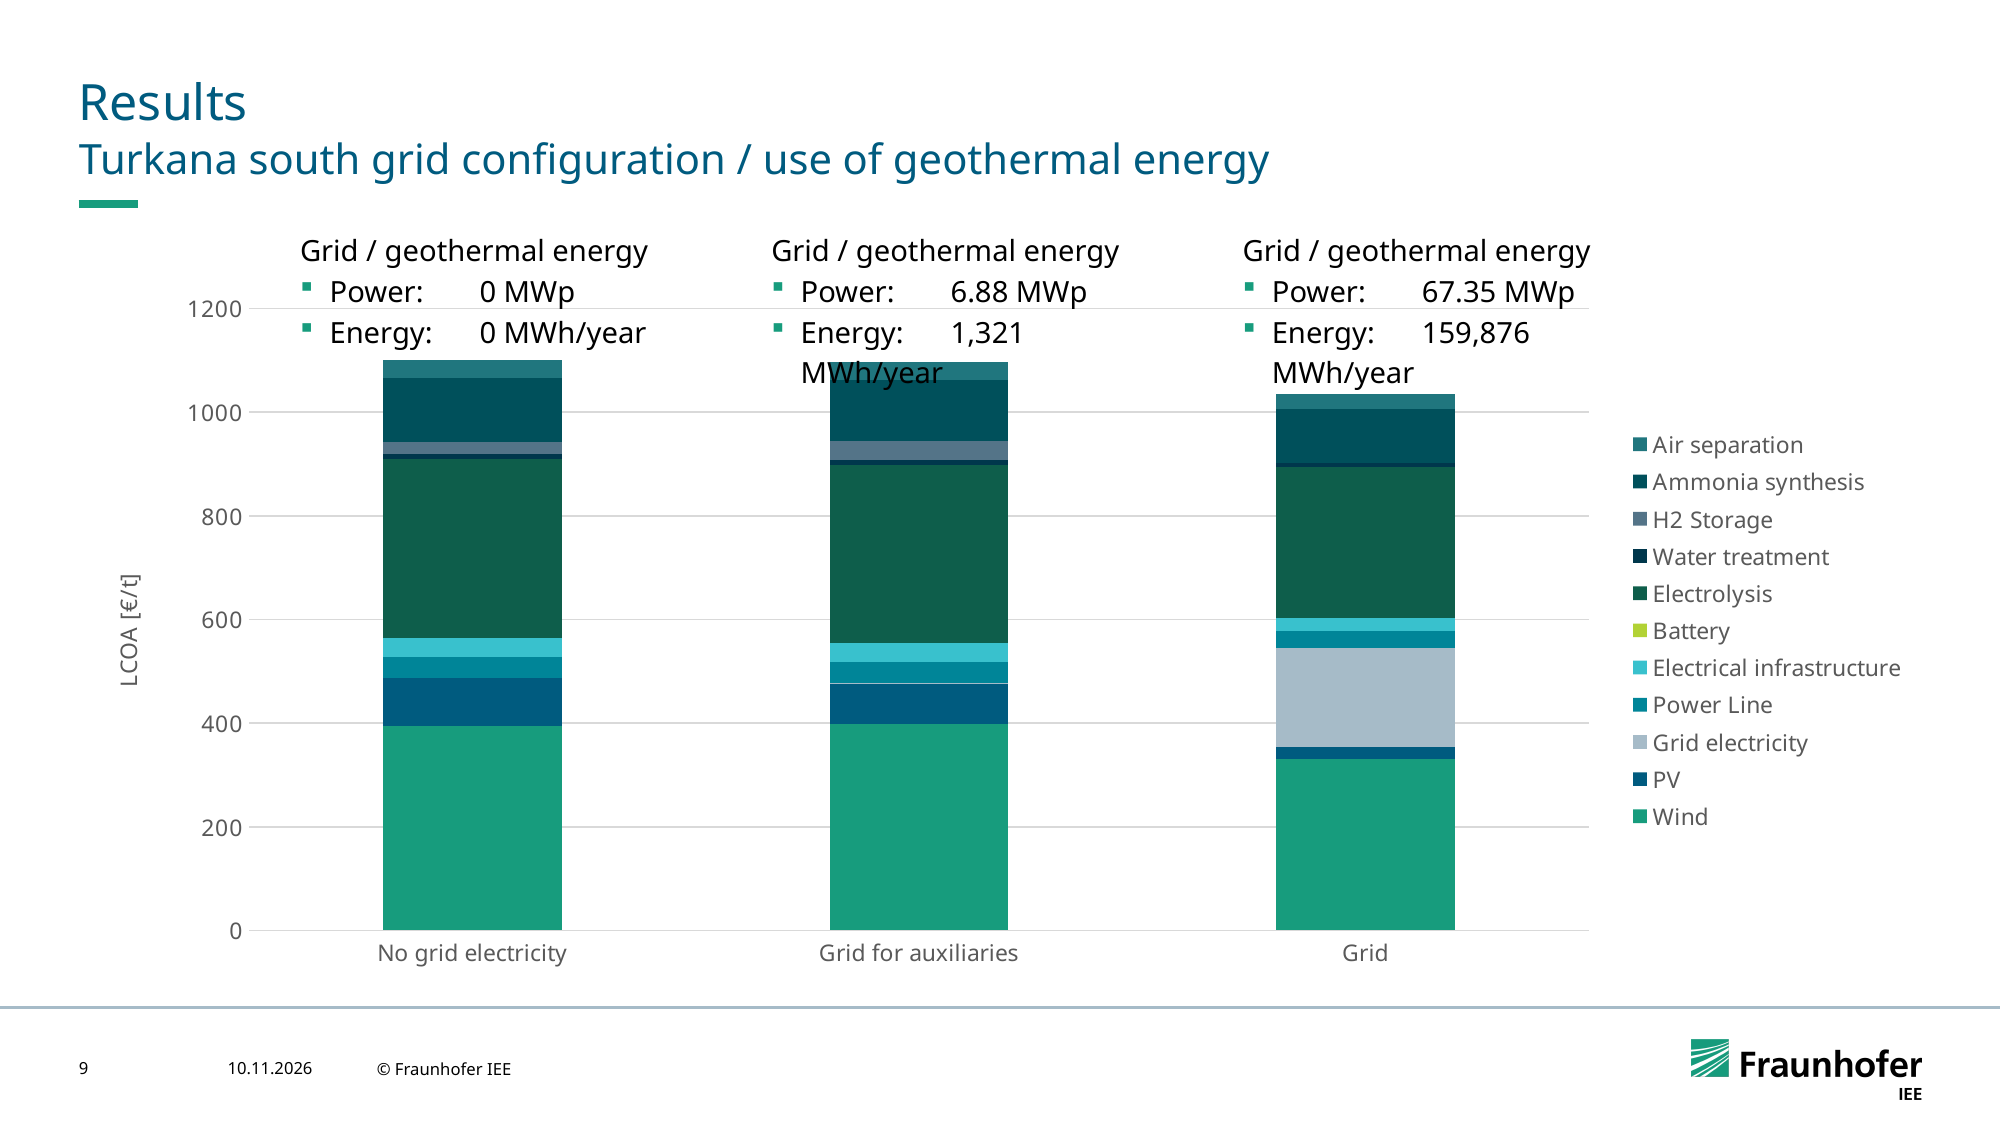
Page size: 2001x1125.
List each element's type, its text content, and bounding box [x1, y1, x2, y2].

text_box Grid / geothermal energy Power: 67.35 MWp Energy: 159,876 MWh/year [1242, 226, 1640, 278]
text_box Grid / geothermal energy Power: 0 MWp Energy: 0 MWh/year [300, 226, 658, 278]
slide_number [227, 1059, 346, 1080]
text_box Grid / geothermal energy Power: 6.88 MWp Energy: 1,321 MWh/year [771, 226, 1169, 278]
footer © Fraunhofer IEE [376, 1059, 862, 1080]
title Results [78, 64, 1922, 127]
picture [1691, 1039, 1922, 1100]
list Turkana south grid configuration / use of geothermal energy [78, 127, 1922, 180]
chart [78, 278, 1922, 982]
slide_number 9 [78, 1059, 197, 1080]
